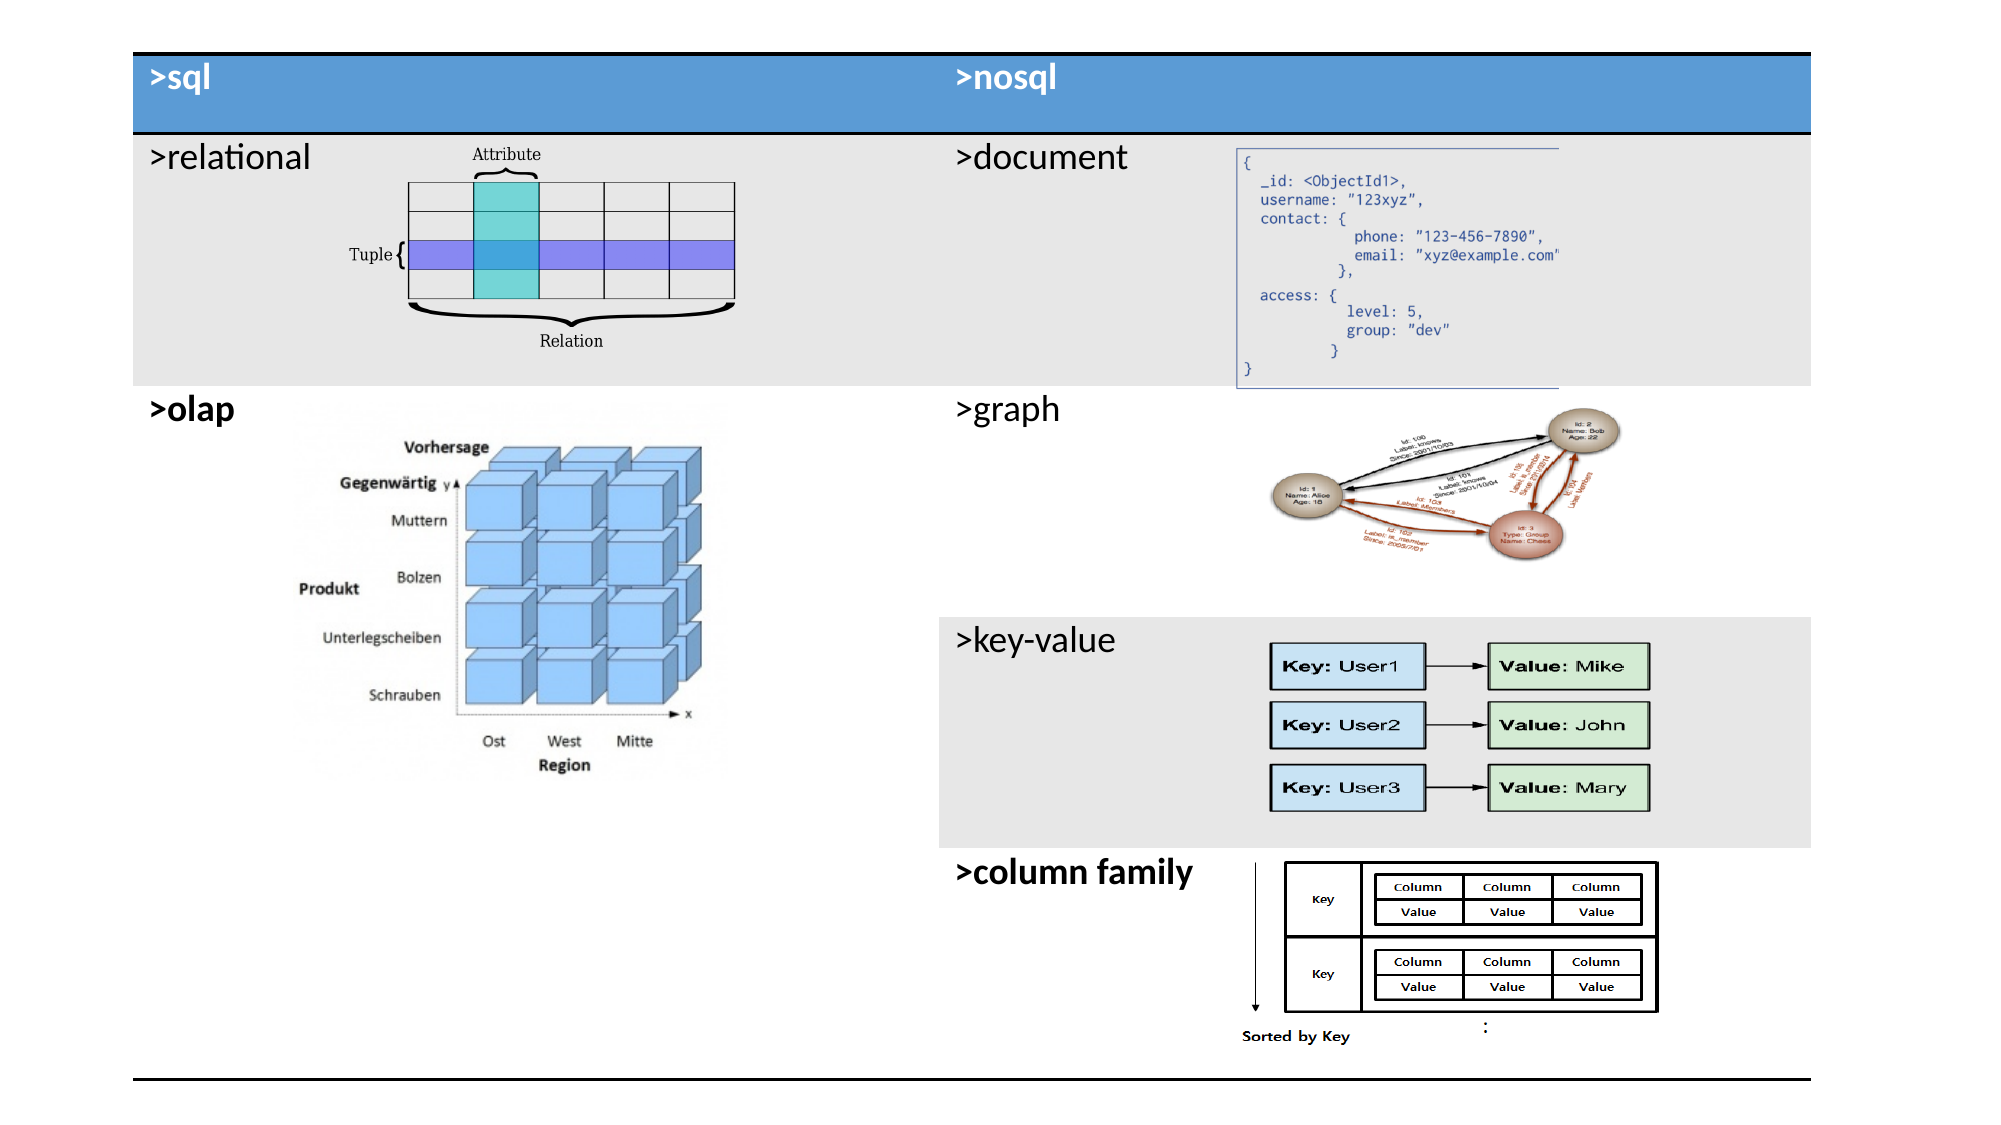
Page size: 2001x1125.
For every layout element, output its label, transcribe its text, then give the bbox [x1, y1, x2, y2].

picture [1233, 141, 1559, 393]
picture [336, 138, 748, 356]
table_header >sql [133, 56, 939, 132]
table_header >nosql [939, 56, 1811, 132]
picture [1261, 637, 1659, 818]
picture [1233, 861, 1659, 1053]
table_cell >olap [133, 386, 939, 1078]
picture [292, 402, 728, 781]
picture [1261, 402, 1631, 567]
table_cell >relational [133, 135, 939, 386]
table_cell >key-value [939, 617, 1811, 848]
table_cell >graph [939, 386, 1811, 617]
table_cell >column family [939, 848, 1811, 1078]
table_cell >document [939, 135, 1811, 386]
